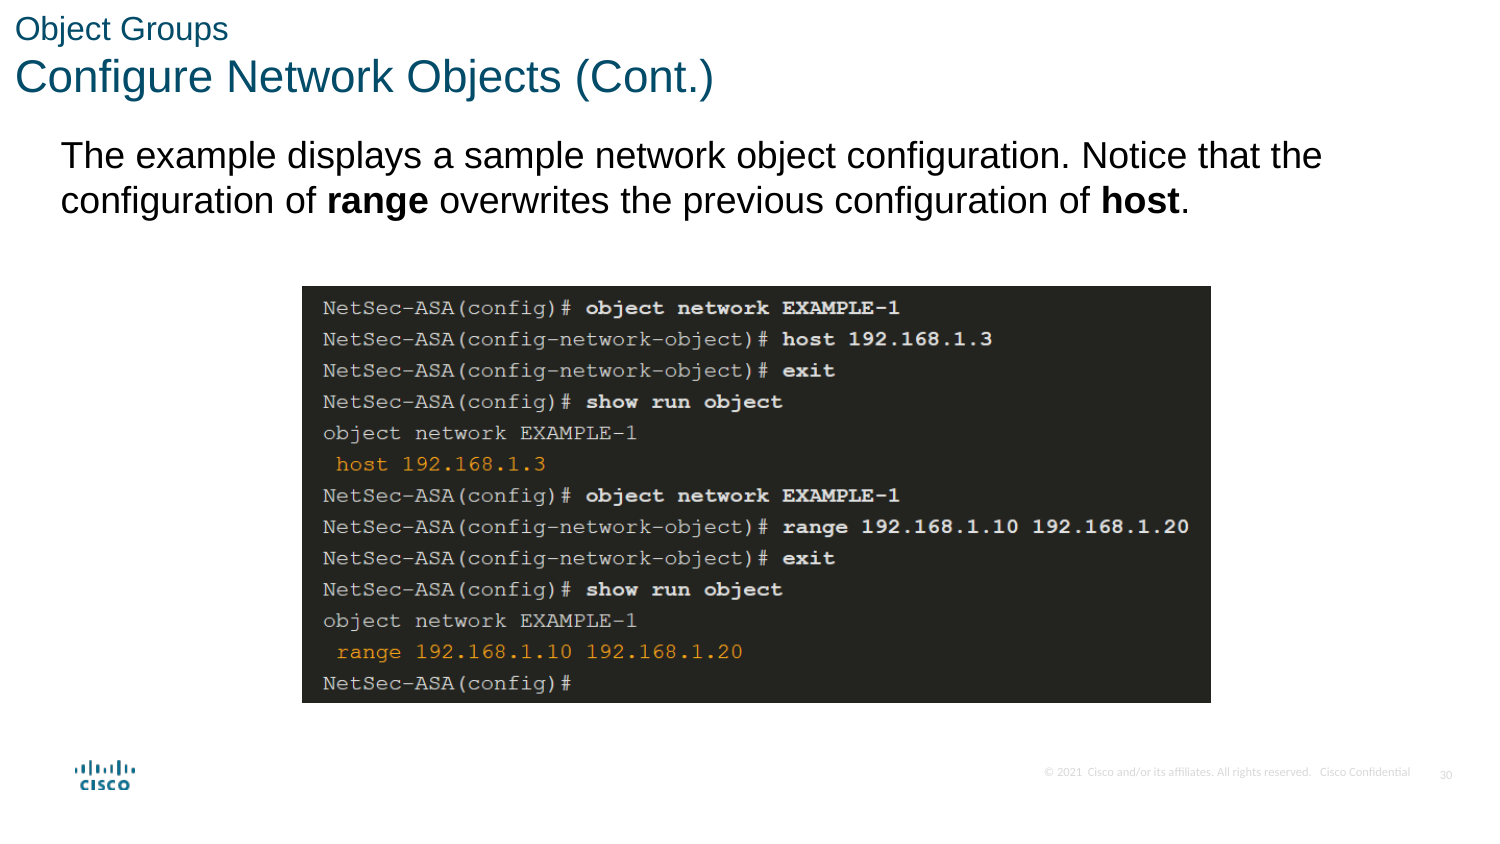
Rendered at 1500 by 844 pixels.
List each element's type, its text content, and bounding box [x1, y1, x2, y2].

slide_number <number> [1425, 759, 1500, 797]
list Object Groups [0, 0, 1500, 39]
picture [302, 285, 1212, 703]
text_box The example displays a sample network object configuration. Notice that the configuration of range overwrites the previous configuration of host. [45, 123, 1468, 229]
list Configure Network Objects (Cont.) [0, 39, 1500, 190]
picture [75, 759, 135, 790]
